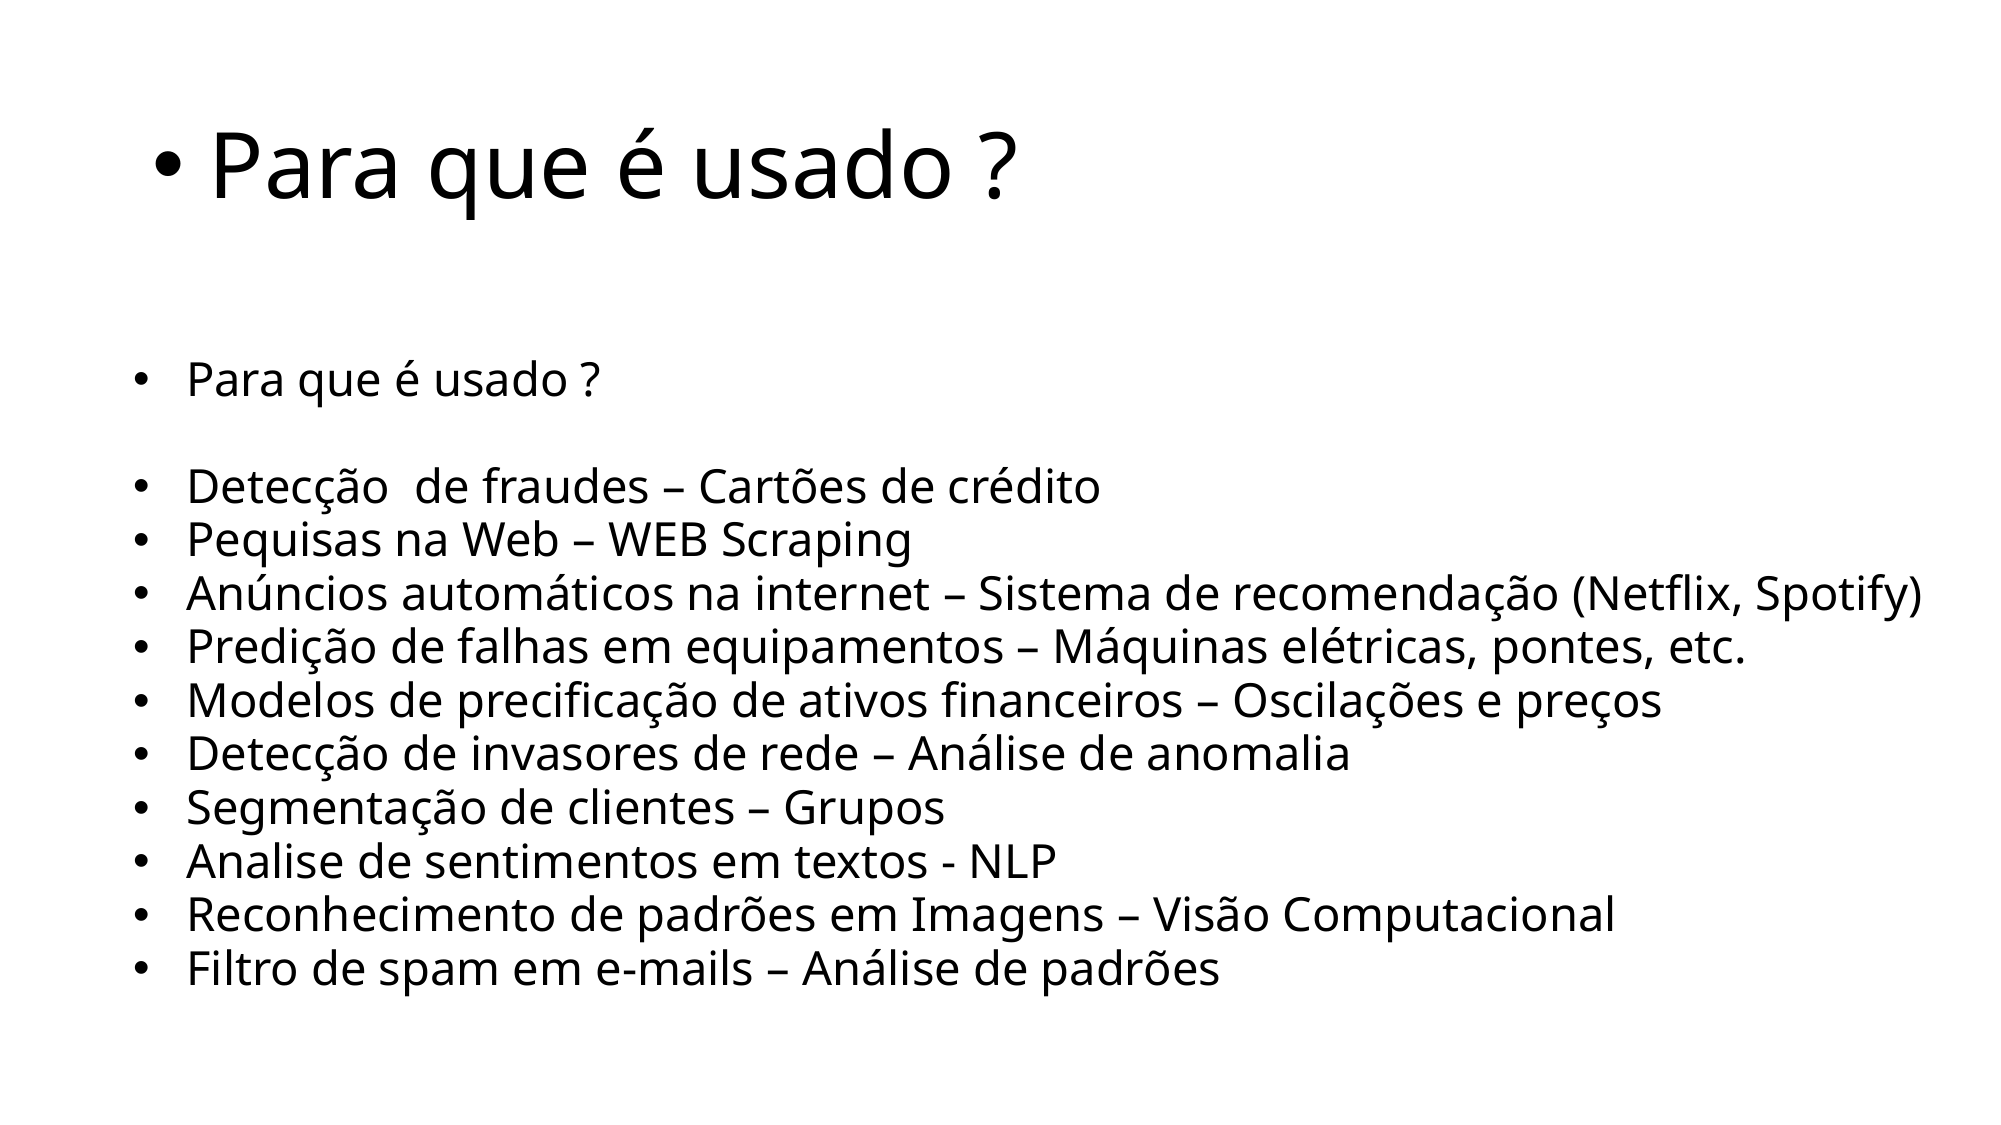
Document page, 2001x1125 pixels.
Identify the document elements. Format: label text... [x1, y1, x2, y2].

text_box Para que é usado ? Detecção de fraudes – Cartões de crédito Pequisas na Web – WEB Scraping Anúncios automáticos na internet – Sistema de recomendação (Netflix, Spotify) Predição de falhas em equipamentos – Máquinas elétricas, pontes, etc. Modelos de precificação de ativos financeiros – Oscilações e preços Detecção de invasores de rede – Análise de anomalia Segmentação de clientes – Grupos Analise de sentimentos em textos - NLP Reconhecimento de padrões em Imagens – Visão Computacional Filtro de spam em e-mails – Análise de padrões [118, 344, 1955, 1059]
title Para que é usado ? [137, 59, 1863, 278]
